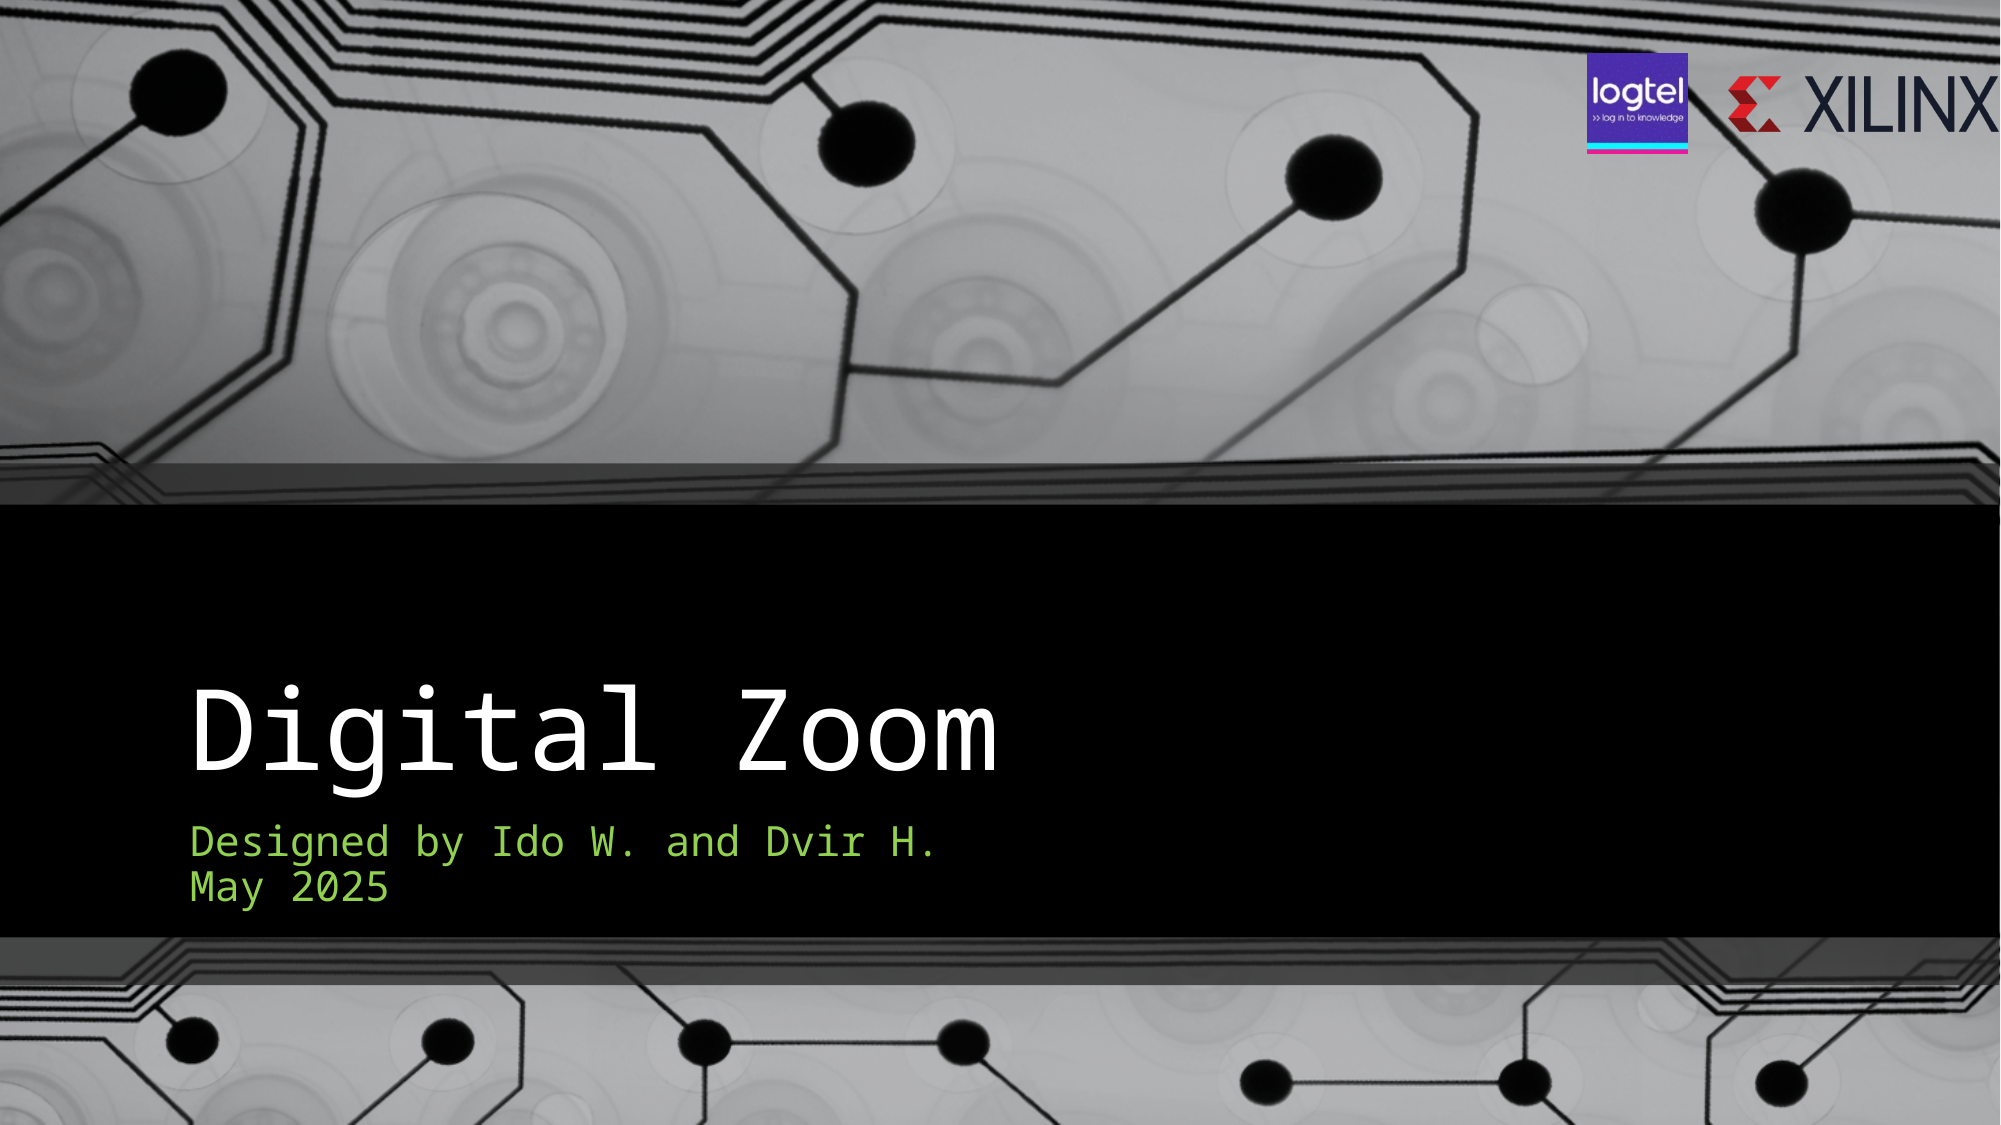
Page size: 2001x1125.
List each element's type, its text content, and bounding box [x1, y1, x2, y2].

title Digital Zoom [174, 519, 1825, 800]
picture [0, 0, 2001, 1125]
subtitle Designed by Ido W. and Dvir H. May 2025 [174, 812, 1825, 925]
